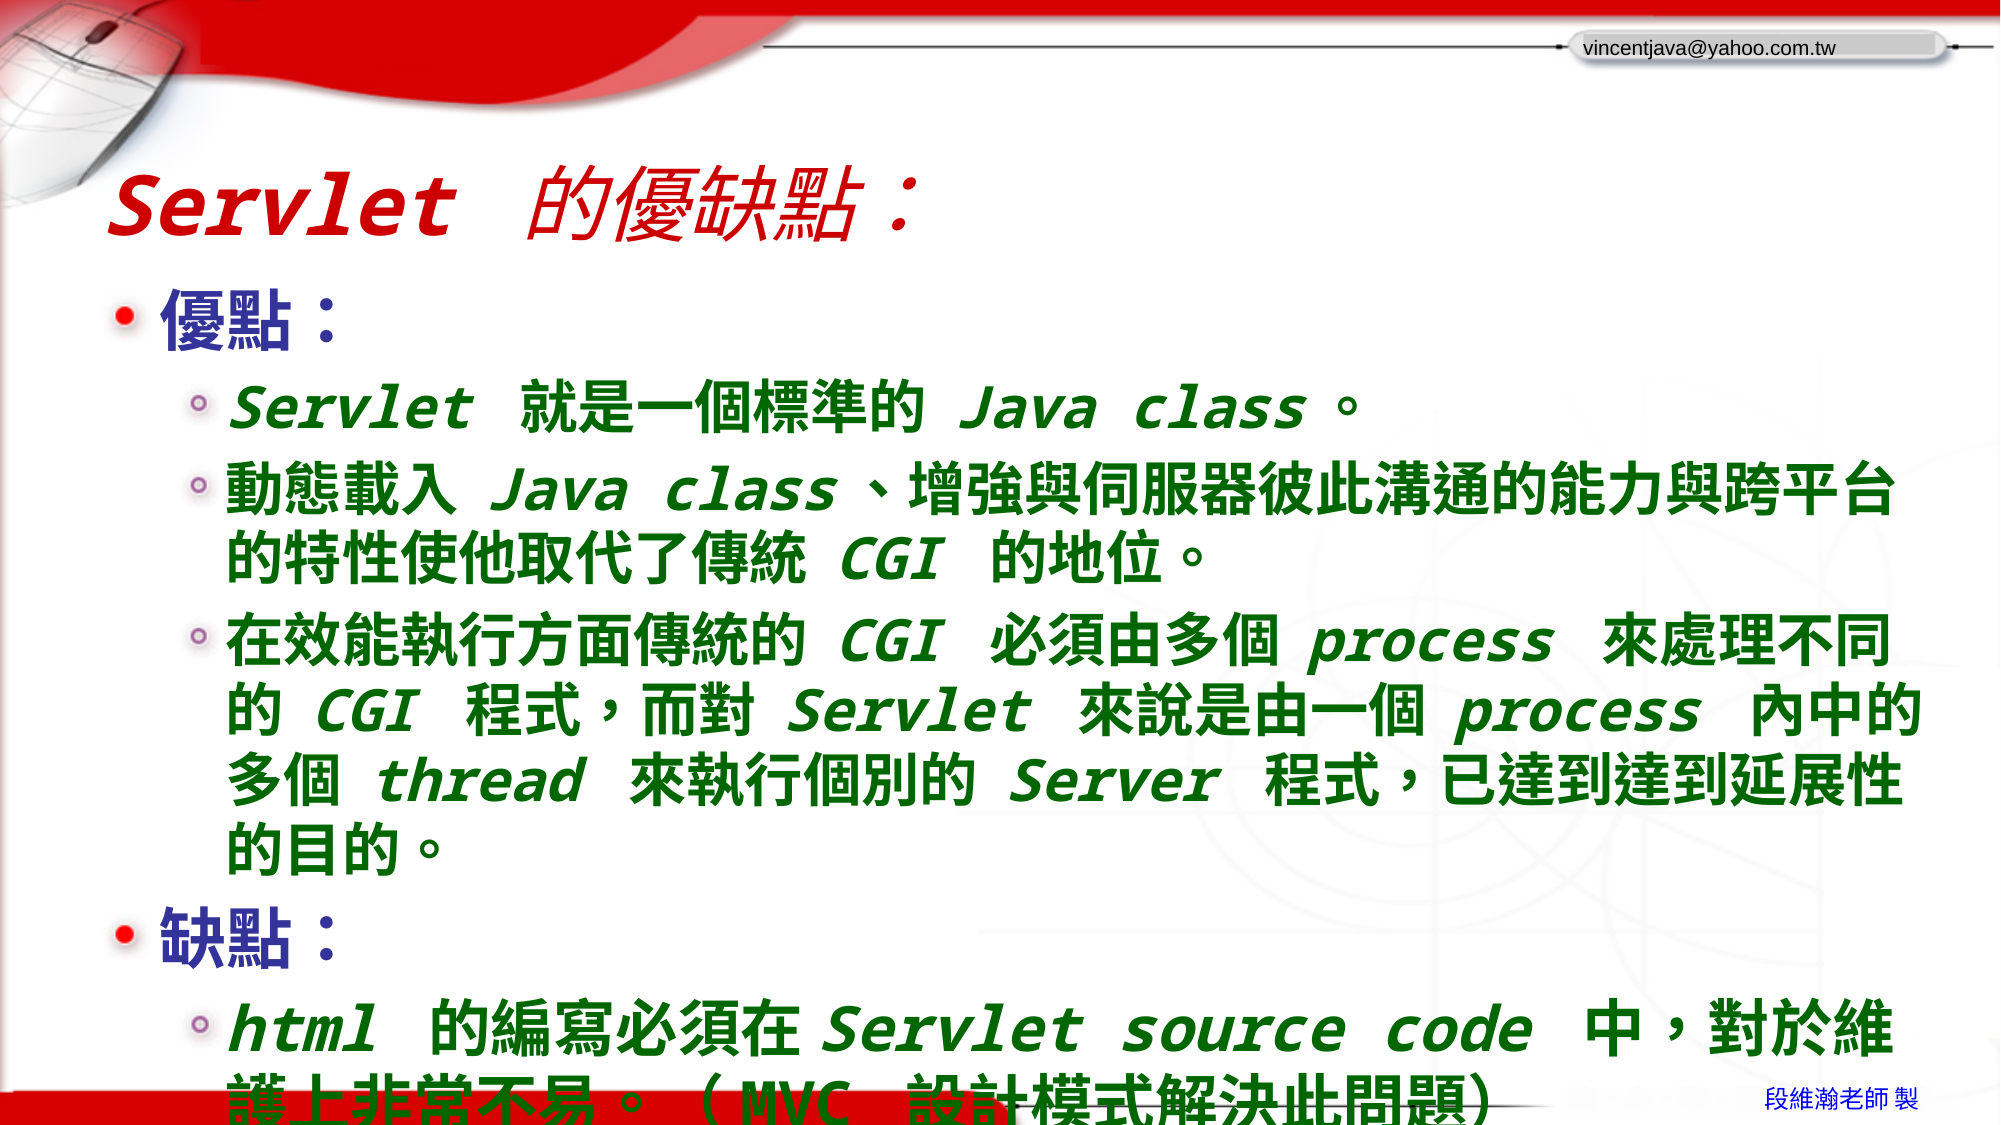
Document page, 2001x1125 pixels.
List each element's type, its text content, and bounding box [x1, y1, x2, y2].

picture [0, 0, 2001, 1125]
list 優點： Servlet 就是一個標準的 Java class。 動態載入 Java class、增強與伺服器彼此溝通的能力與跨平台的特性使他取代了傳統 CGI 的地位。 在效能執行方面傳統的 CGI 必須由多個 process 來處理不同的 CGI 程式，而對 Servlet 來說是由一個 process 內中的多個 thread 來執行個別的 Server 程式，已達到達到延展性的目的。 缺點： html 的編寫必須在Servlet source code 中，對於維護上非常不易。（MVC 設計模式解決此問題） [88, 270, 1956, 946]
title Servlet 的優缺點： [86, 136, 1887, 268]
